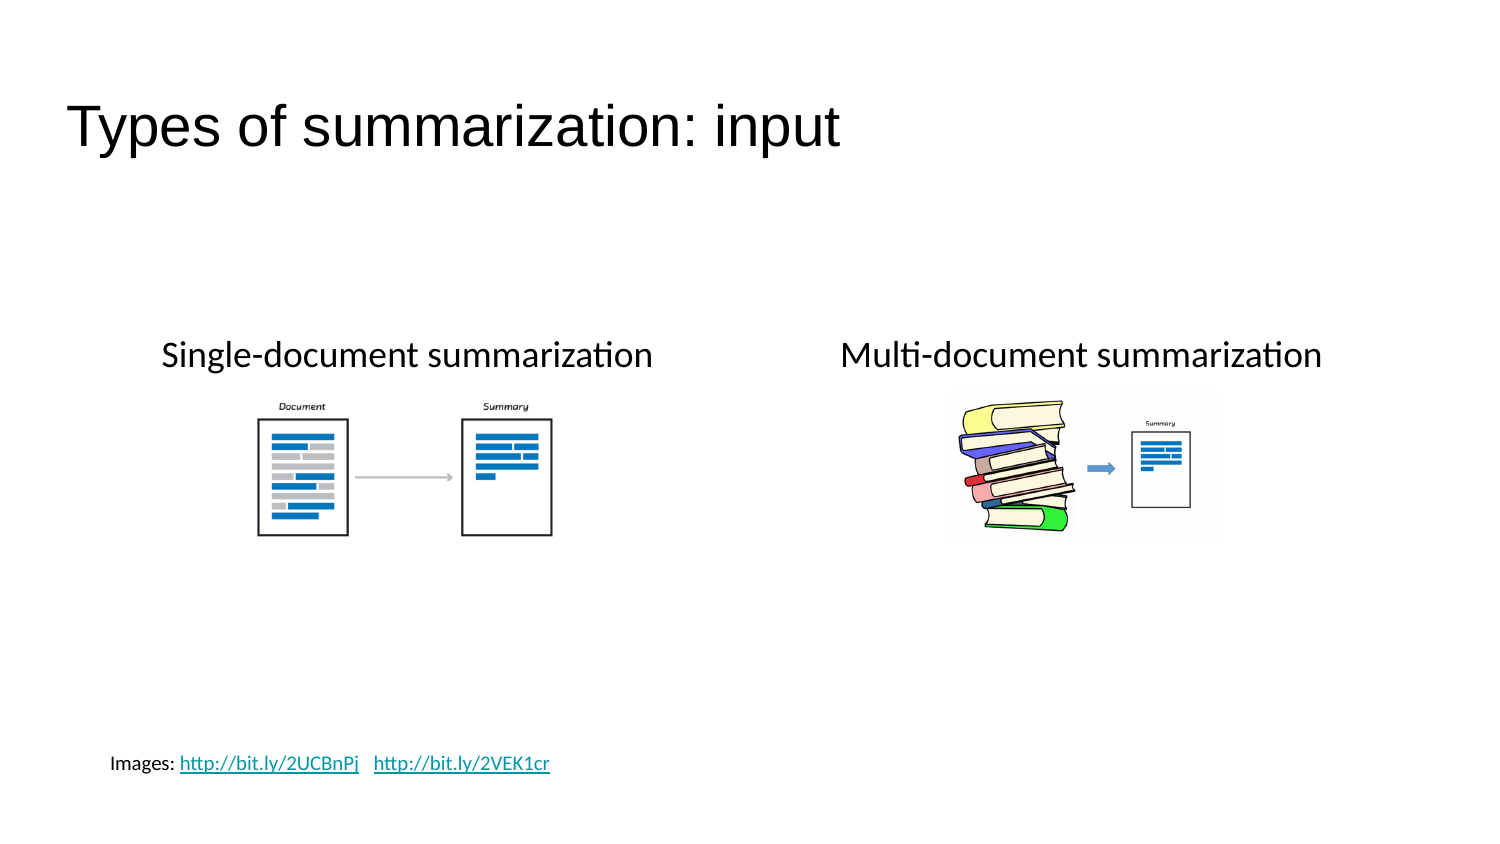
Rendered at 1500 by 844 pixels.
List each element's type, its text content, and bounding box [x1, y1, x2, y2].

picture [232, 388, 566, 546]
title Types of summarization: input [51, 72, 1449, 167]
picture [947, 388, 1219, 546]
text_box Single-document summarization [146, 314, 721, 369]
text_box Images: http://bit.ly/2UCBnPj http://bit.ly/2VEK1cr [95, 735, 1352, 782]
text_box Multi-document summarization [825, 314, 1400, 350]
